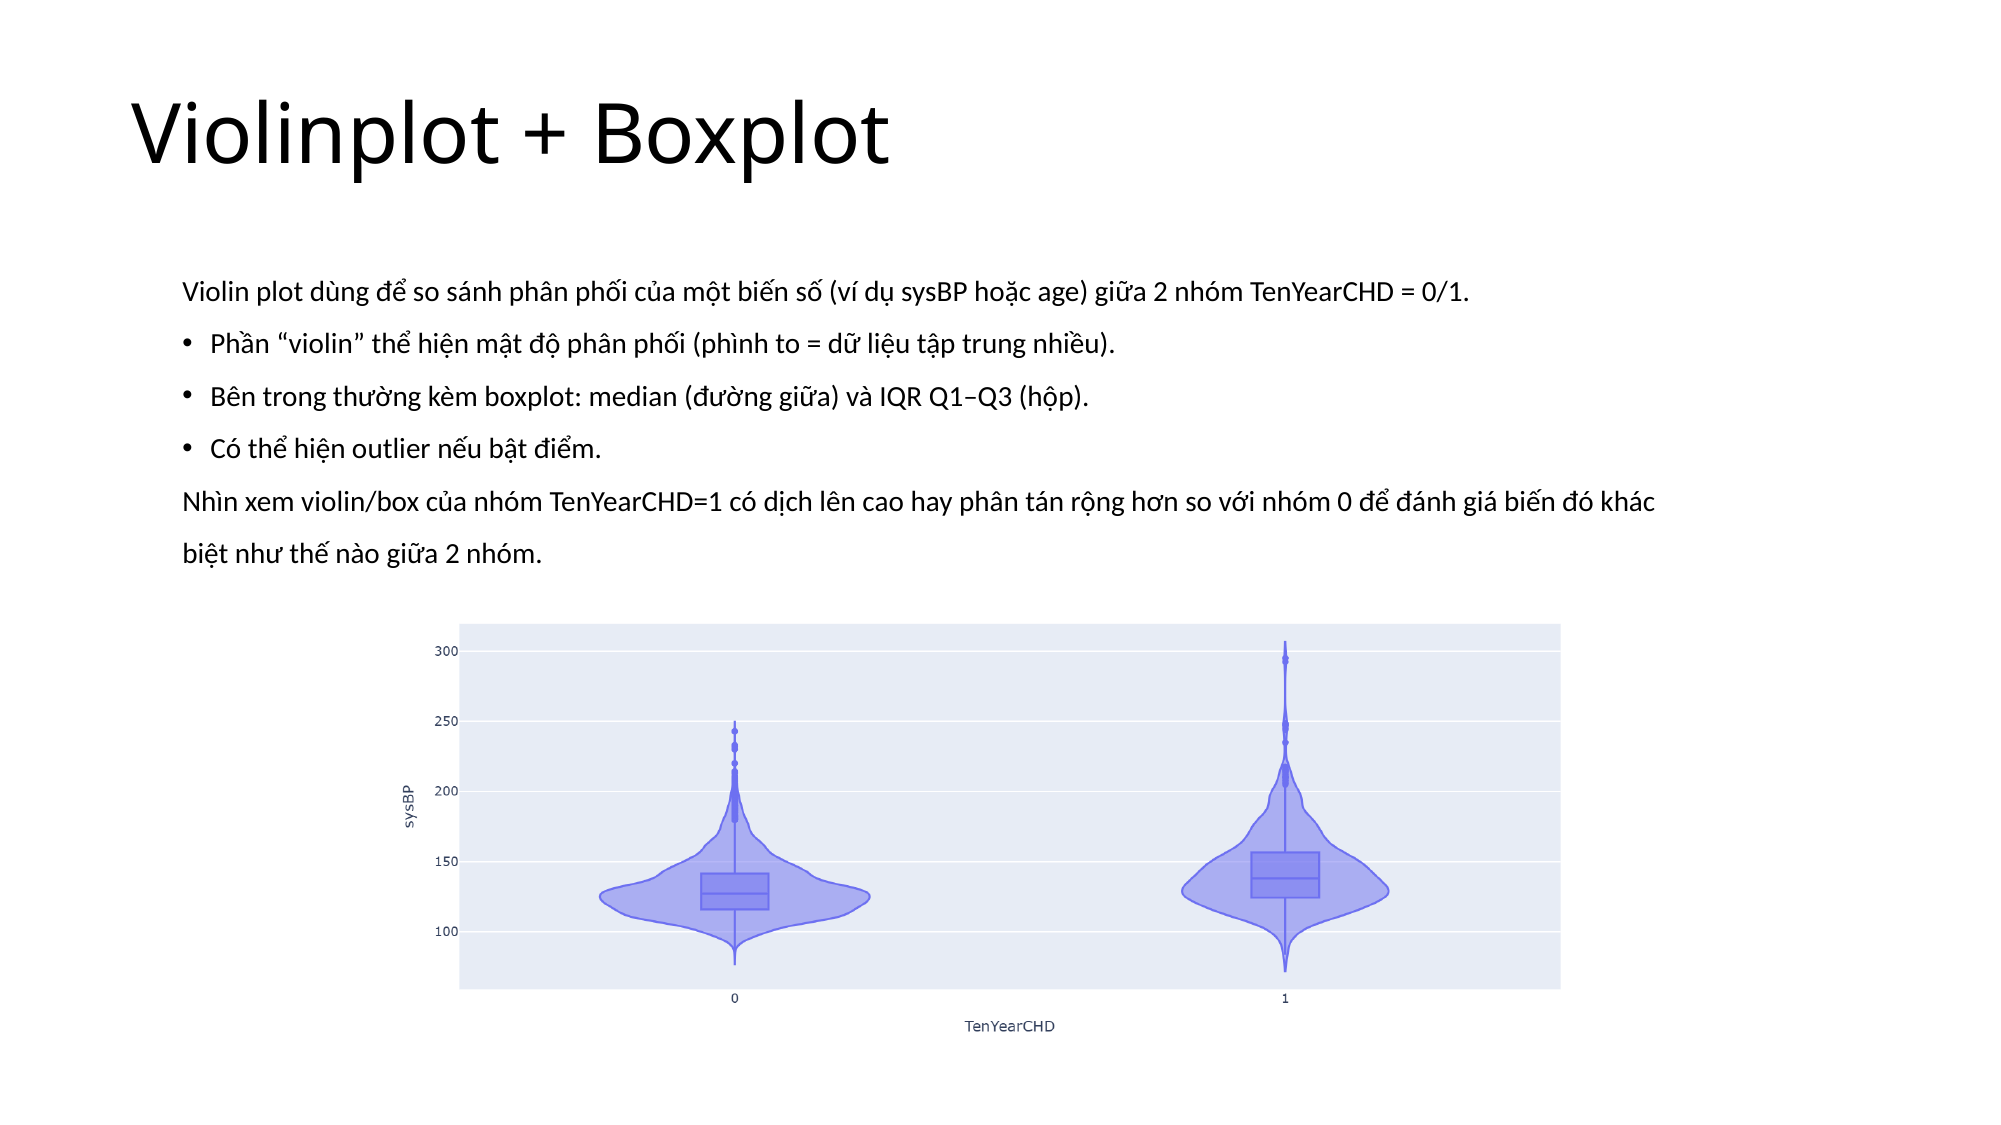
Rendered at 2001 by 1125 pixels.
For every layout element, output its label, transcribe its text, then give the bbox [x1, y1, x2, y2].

text_box Violinplot + Boxplot [116, 89, 1090, 171]
text_box Violin plot dùng để so sánh phân phối của một biến số (ví dụ sysBP hoặc age) giữa 2 nhóm TenYearCHD = 0/1. Phần “violin” thể hiện mật độ phân phối (phình to = dữ liệu tập trung nhiều). Bên trong thường kèm boxplot: median (đường giữa) và IQR Q1–Q3 (hộp). Có thể hiện outlier nếu bật điểm. Nhìn xem violin/box của nhóm TenYearCHD=1 có dịch lên cao hay phân tán rộng hơn so với nhóm 0 để đánh giá biến đó khác biệt như thế nào giữa 2 nhóm. [167, 247, 1685, 518]
picture [392, 593, 1607, 1056]
